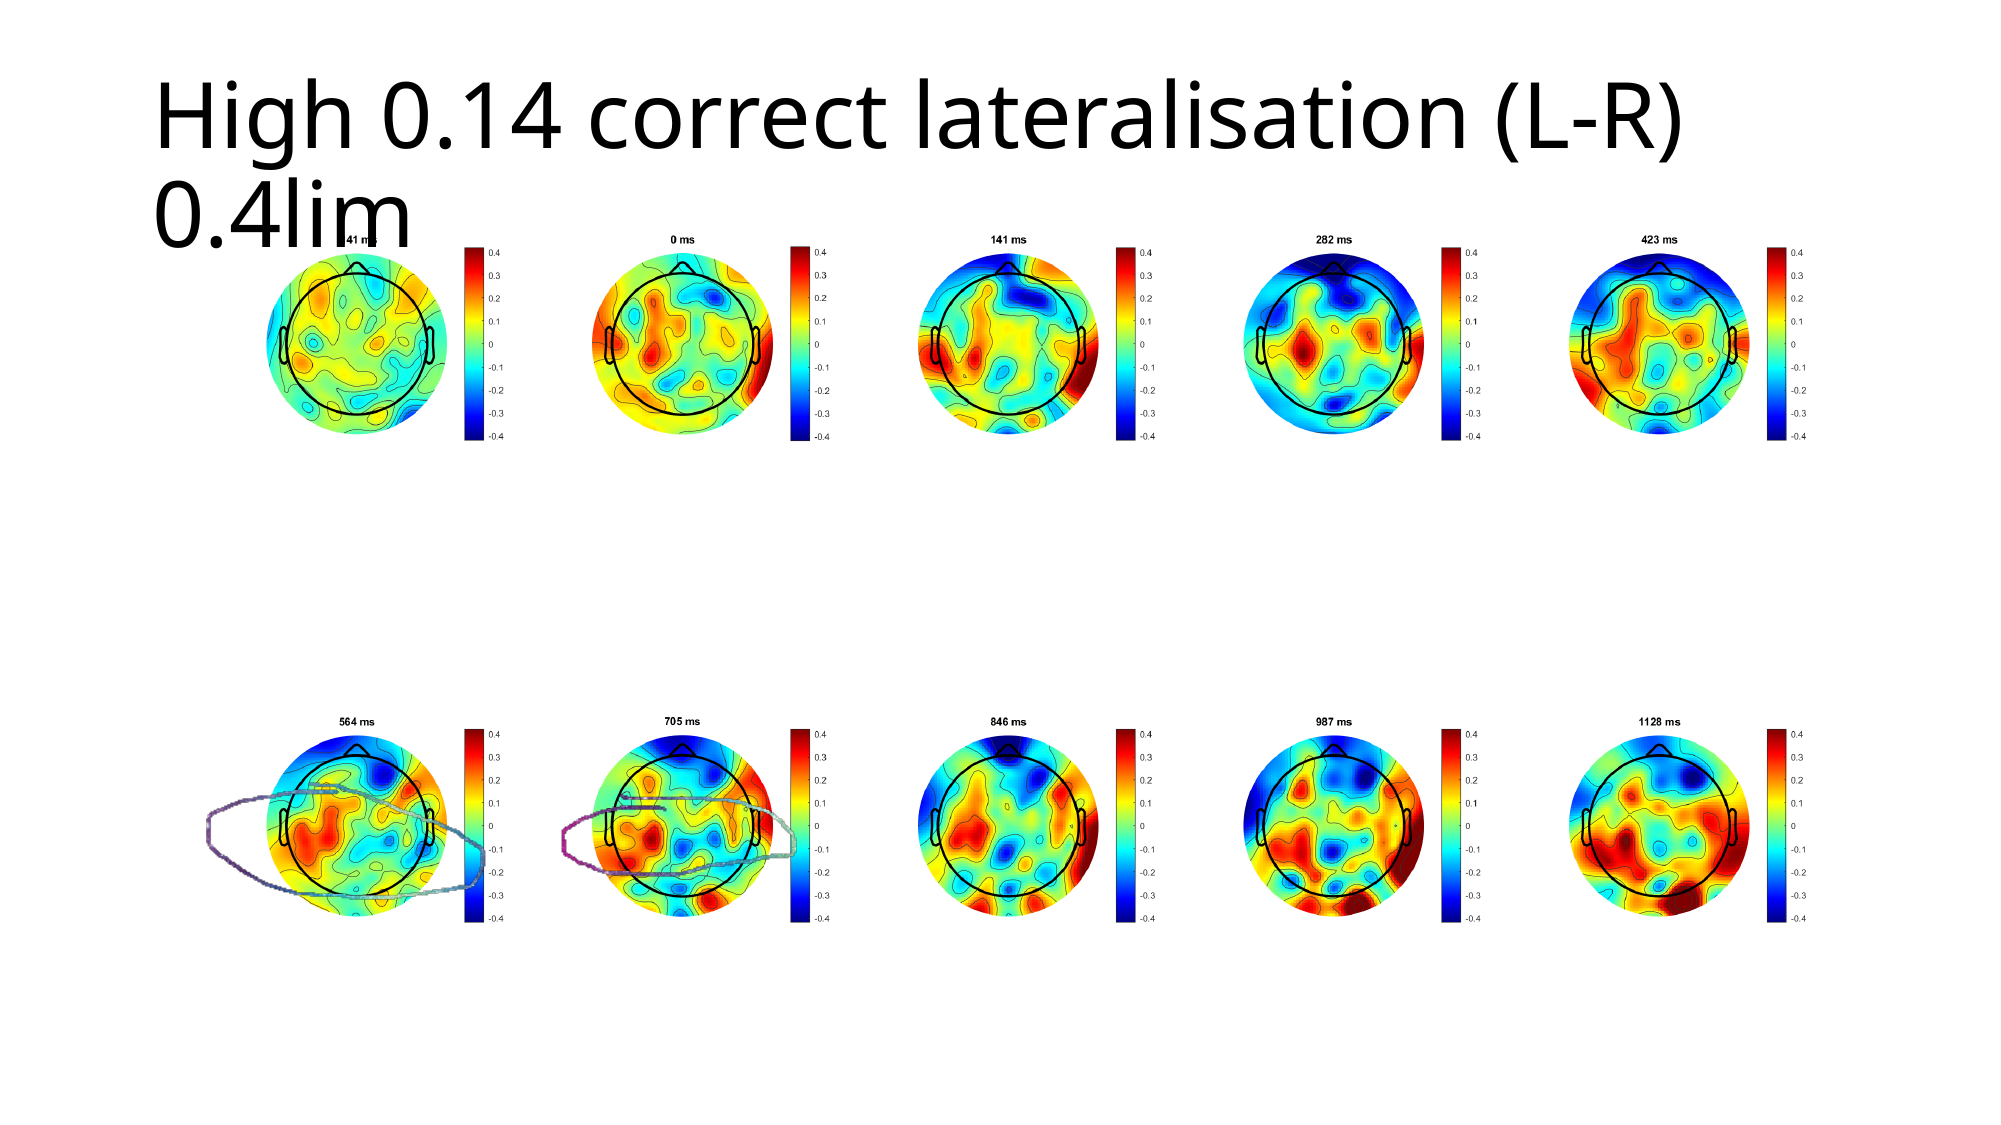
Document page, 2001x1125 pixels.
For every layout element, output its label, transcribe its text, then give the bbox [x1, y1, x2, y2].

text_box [203, 778, 800, 903]
title High 0.14 correct lateralisation (L-R) 0.4lim [137, 59, 1863, 94]
picture [0, 94, 2000, 1112]
